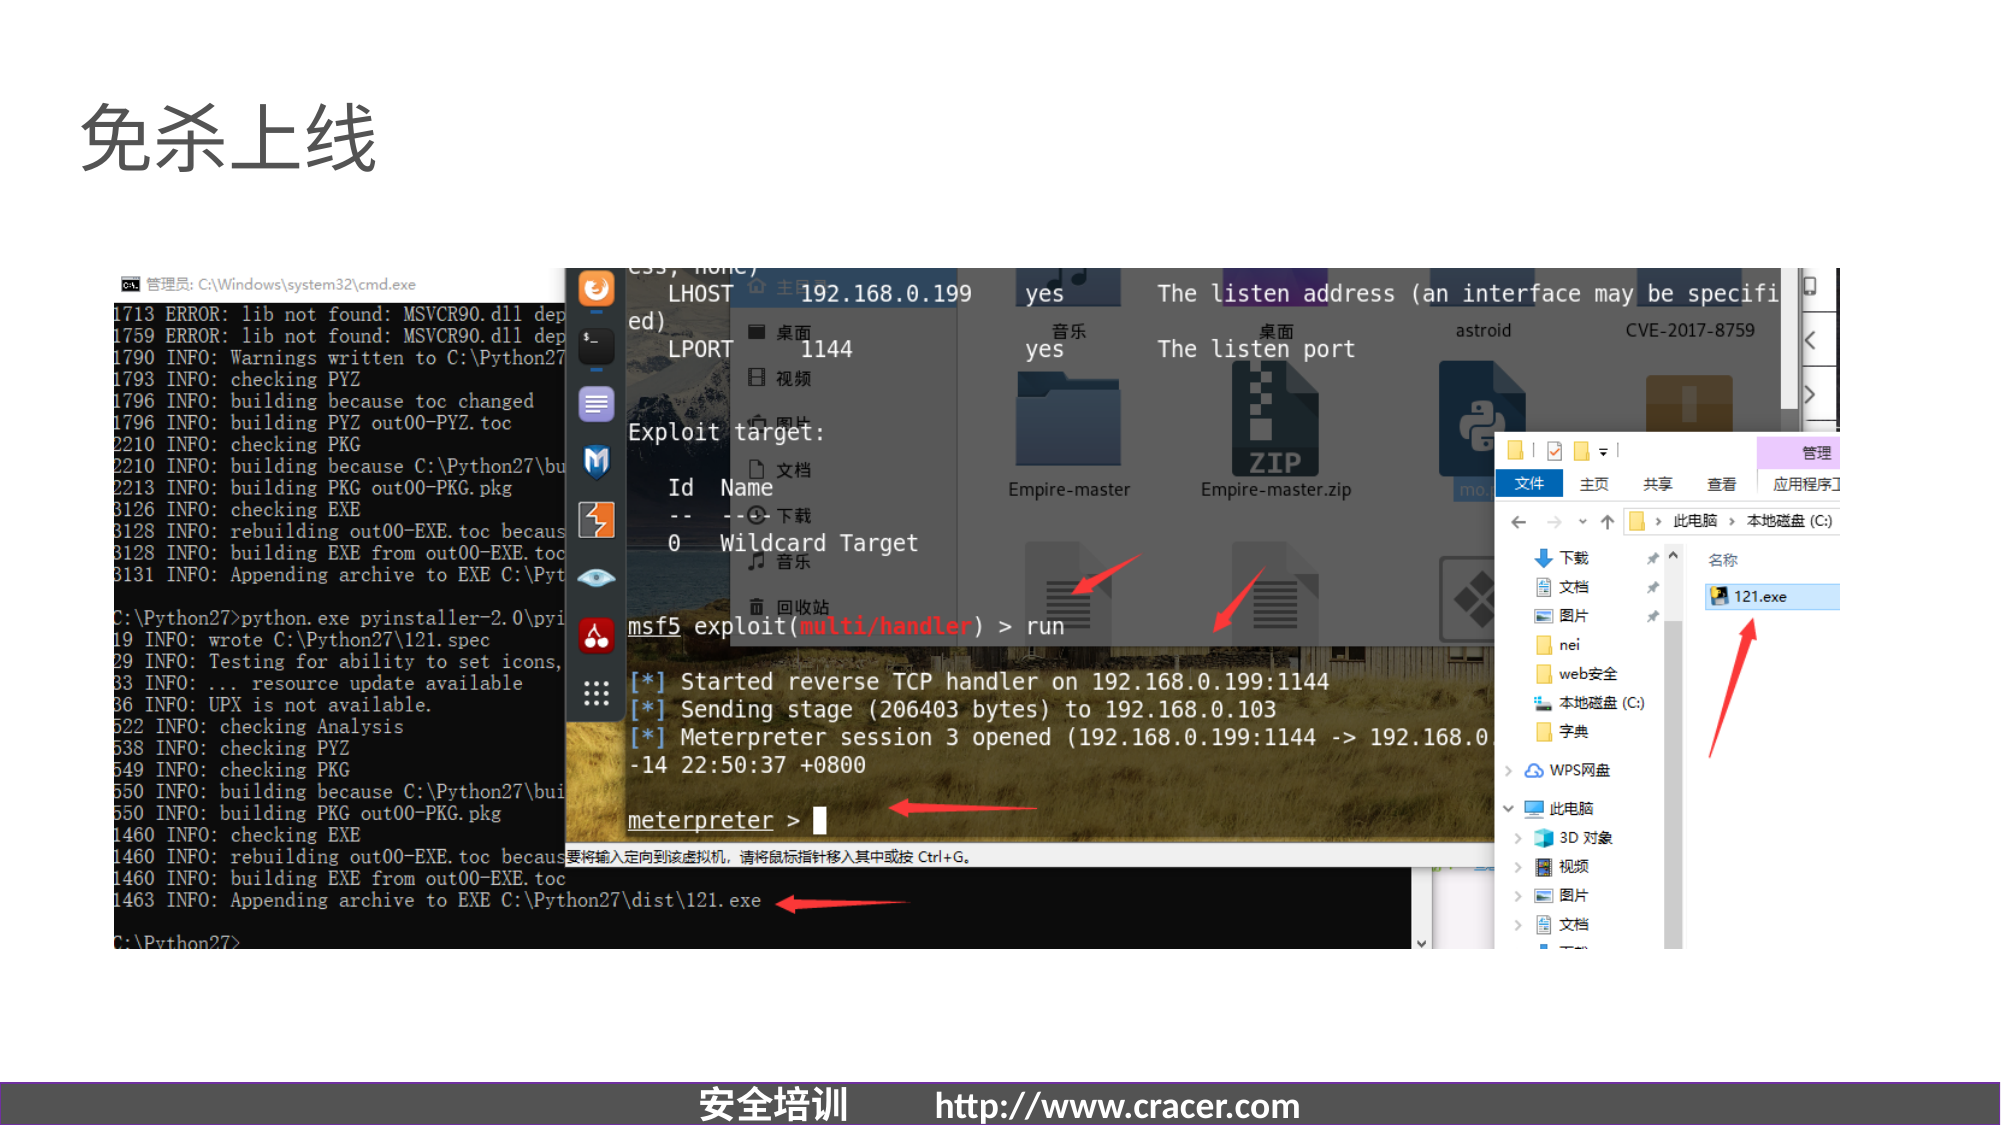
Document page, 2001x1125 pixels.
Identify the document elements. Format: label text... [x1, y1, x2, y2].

title 免杀上线 [63, 89, 1434, 195]
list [114, 268, 1840, 949]
